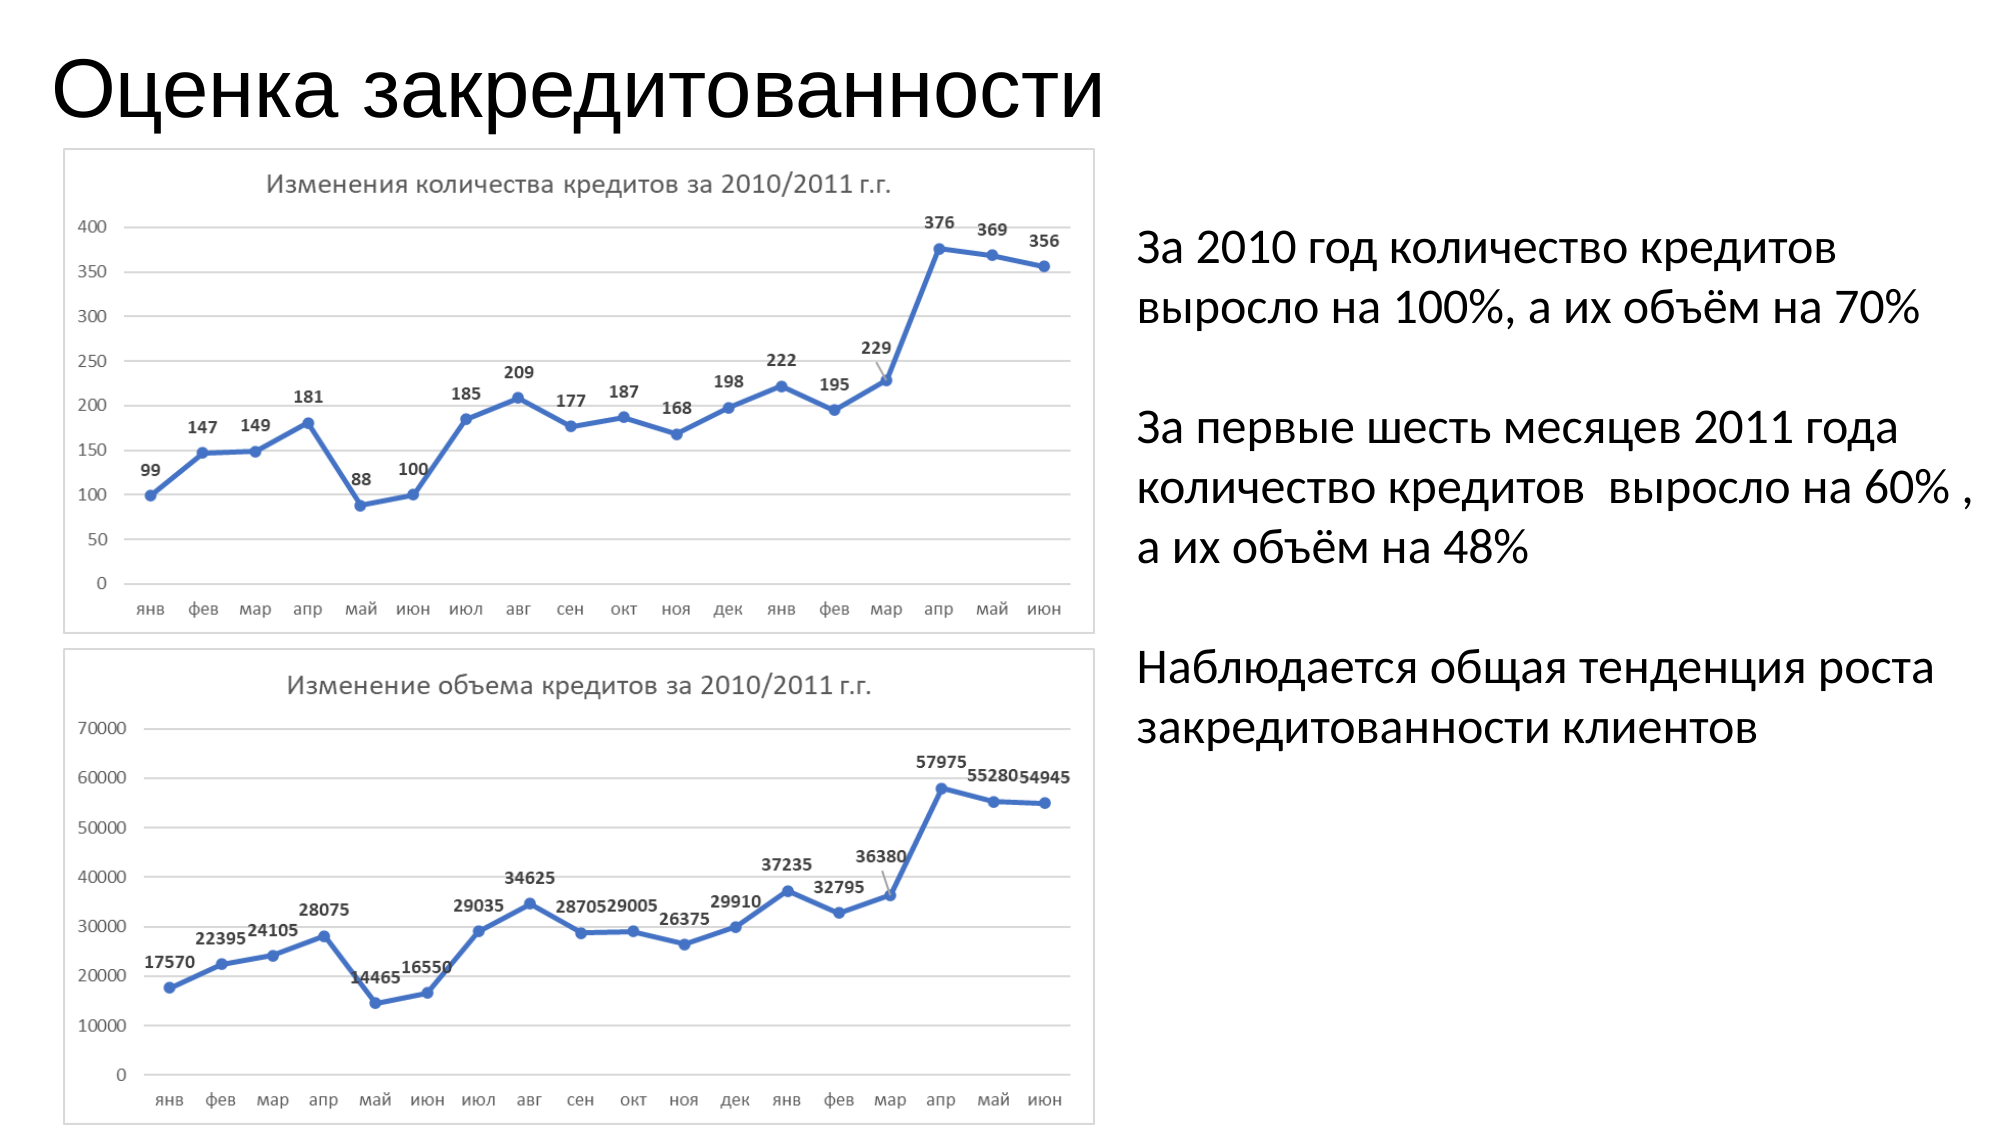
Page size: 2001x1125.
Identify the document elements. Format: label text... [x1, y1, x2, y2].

text_box За 2010 год количество кредитов выросло на 100%, а их объём на 70% За первые шесть месяцев 2011 года количество кредитов выросло на 60% , а их объём на 48% Наблюдается общая тенденция роста закредитованности клиентов [1121, 198, 2000, 884]
picture [62, 648, 1096, 1125]
picture [62, 147, 1096, 634]
title Оценка закредитованности [36, 38, 1891, 334]
